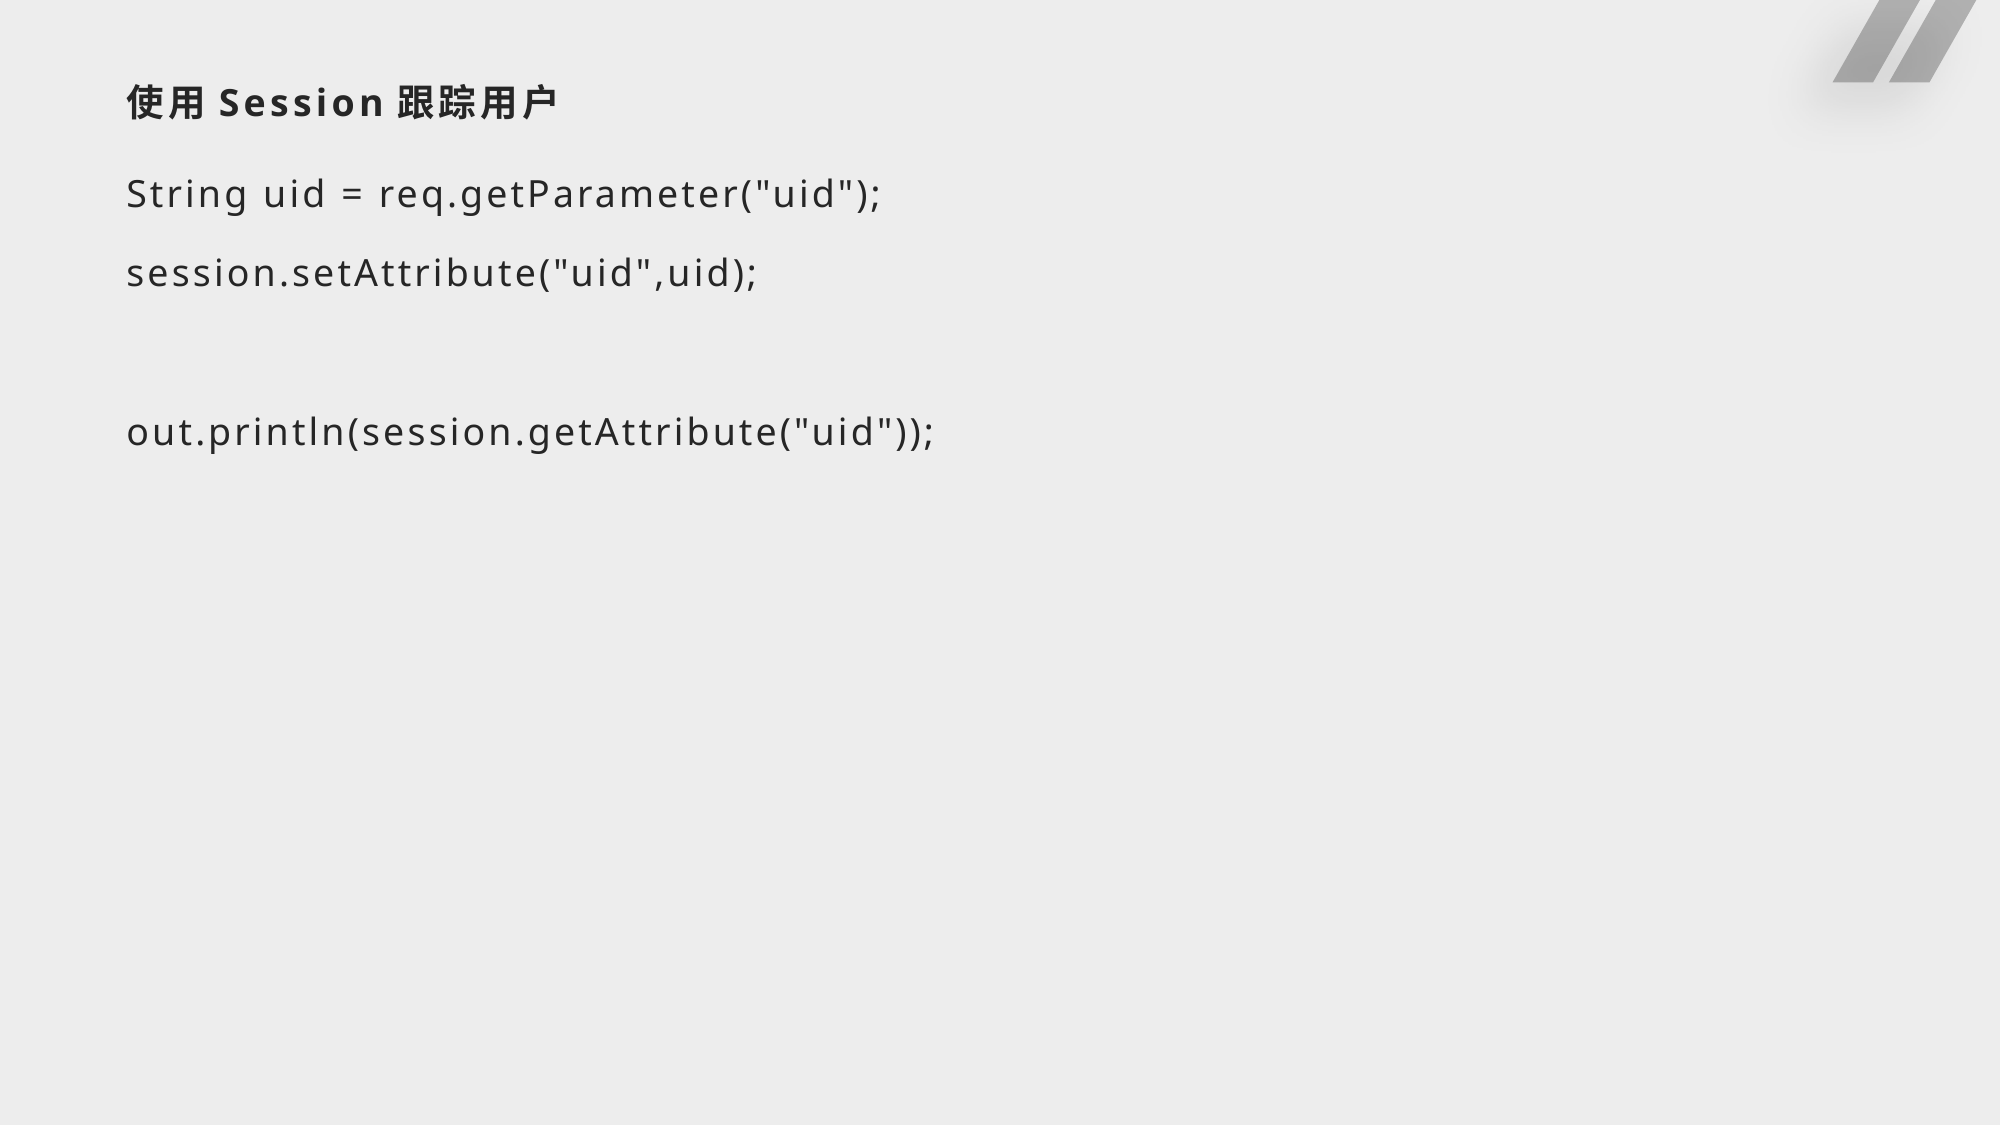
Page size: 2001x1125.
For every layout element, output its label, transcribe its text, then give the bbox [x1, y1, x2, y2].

title 使用Session跟踪用户 [109, 72, 1891, 146]
list String uid = req.getParameter("uid"); session.setAttribute("uid",uid); out.println(session.getAttribute("uid")); [109, 156, 1891, 1041]
